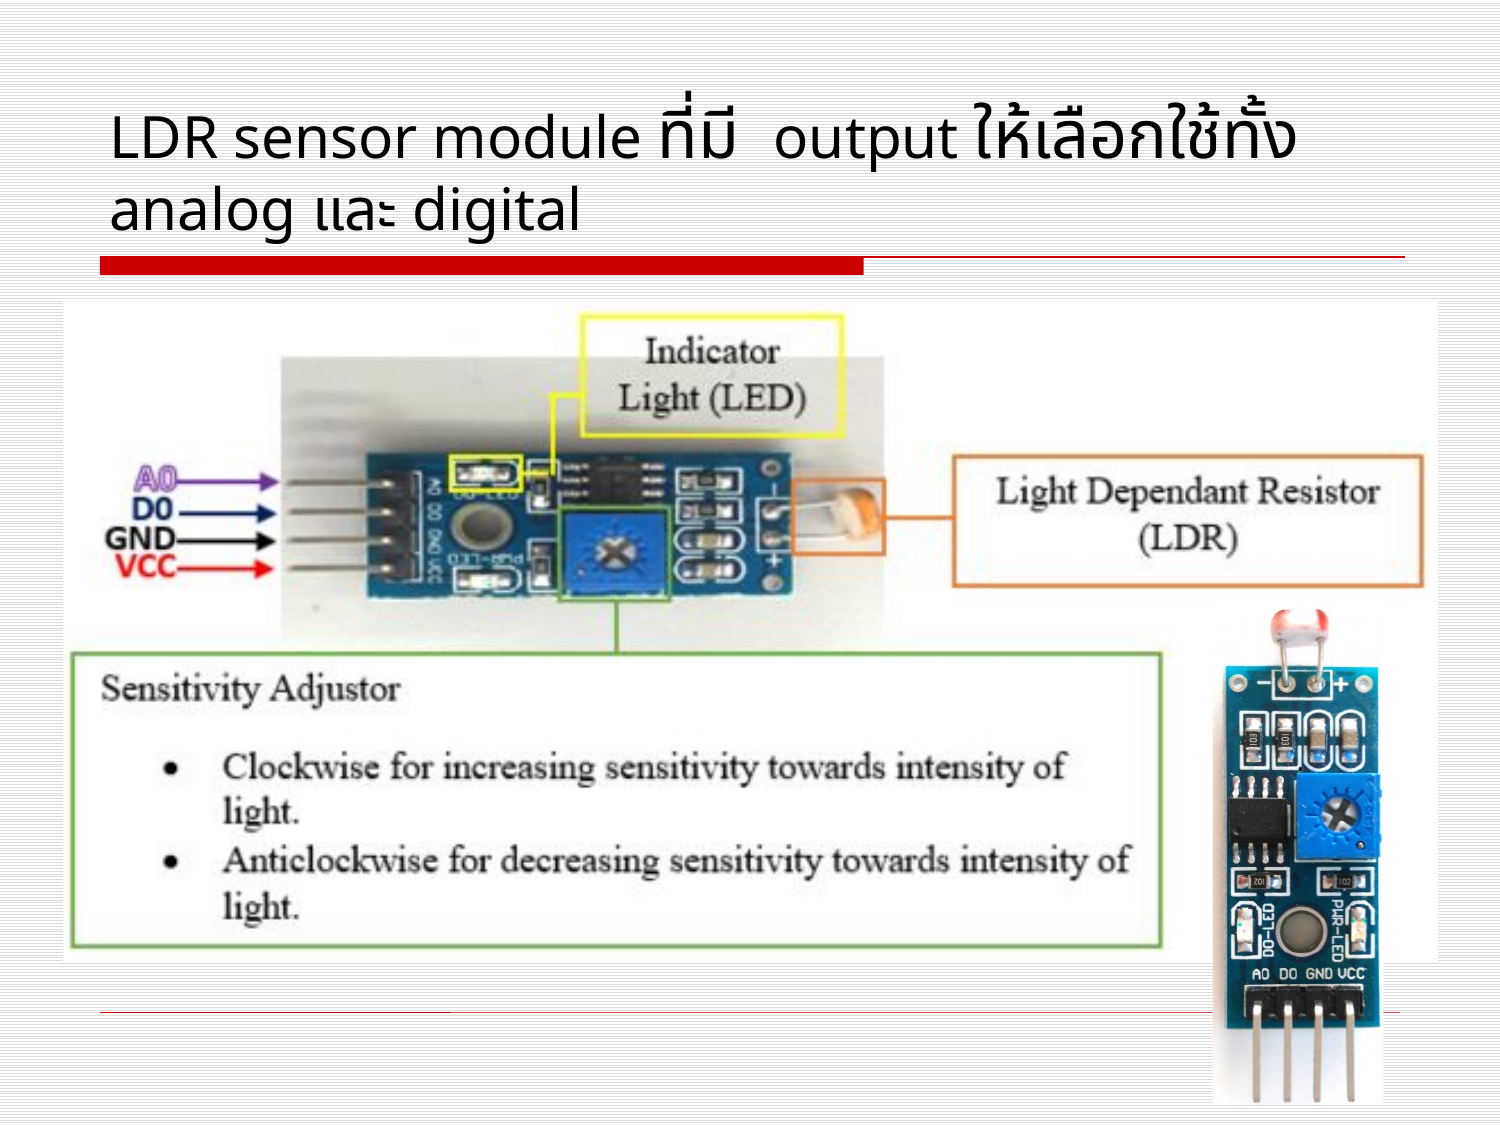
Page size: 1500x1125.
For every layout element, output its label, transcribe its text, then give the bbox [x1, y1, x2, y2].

picture [62, 299, 1439, 1105]
title LDR sensor module ที่มี output ให้เลือกใช้ทั้ง analog และ digital [94, 50, 1407, 250]
